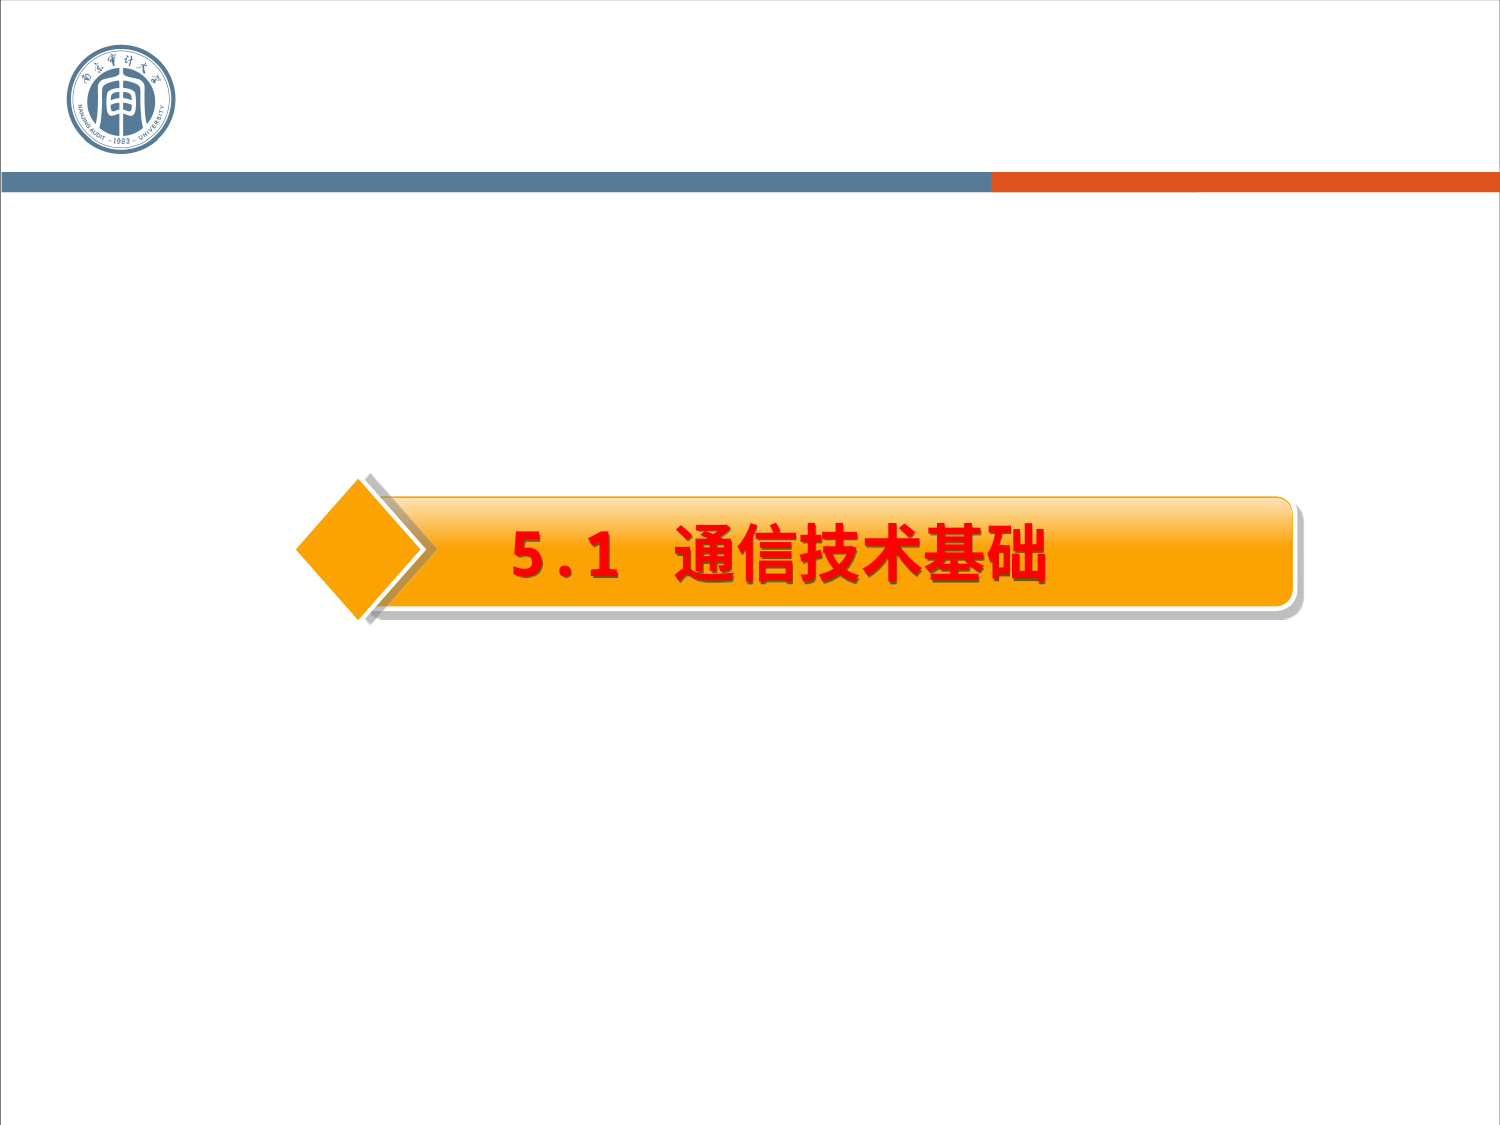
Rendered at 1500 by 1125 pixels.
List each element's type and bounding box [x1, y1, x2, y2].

text_box [292, 475, 1296, 624]
picture [0, 0, 1500, 1125]
